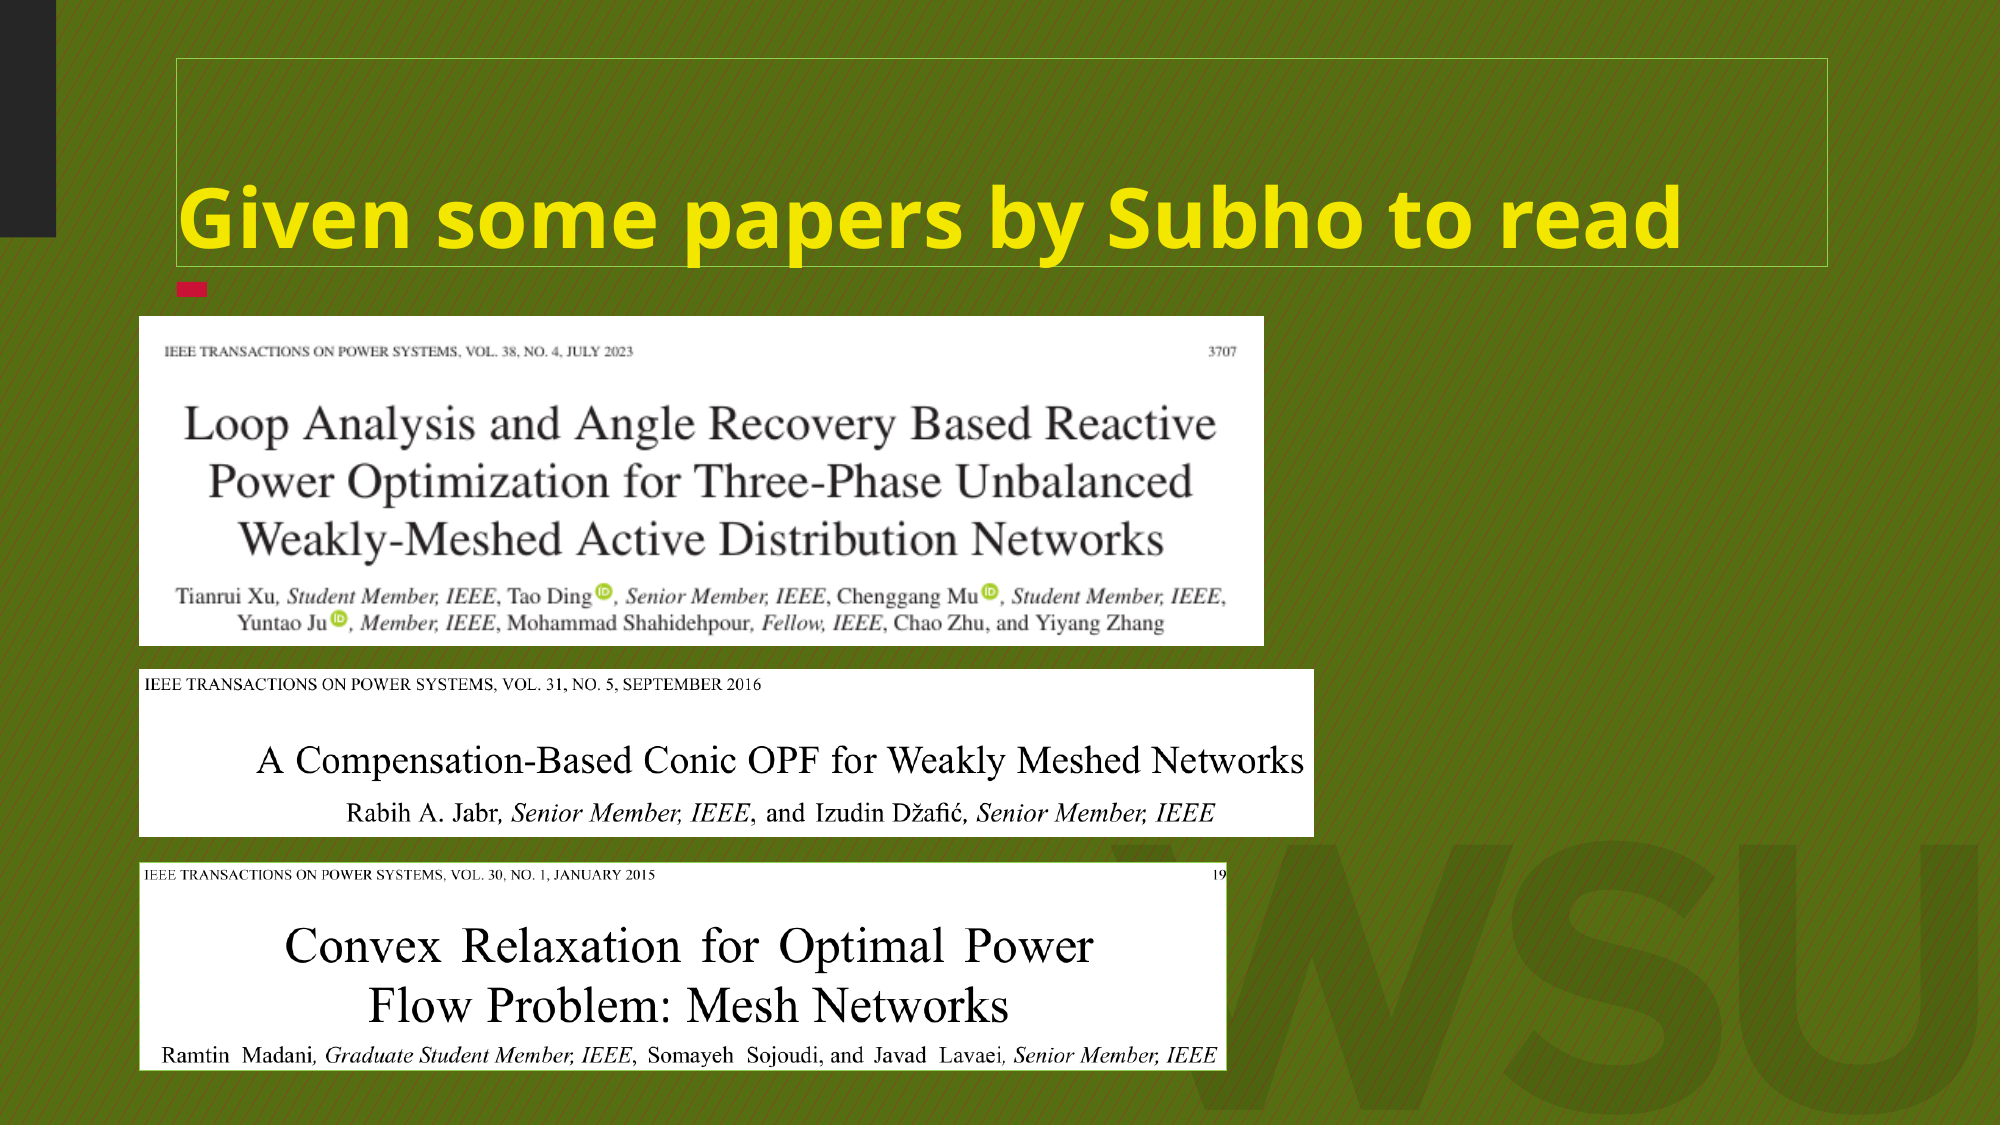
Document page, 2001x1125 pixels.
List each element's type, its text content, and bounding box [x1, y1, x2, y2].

picture [1109, 840, 1979, 1115]
picture [139, 316, 1264, 647]
picture [139, 669, 1314, 837]
title Given some papers by Subho to read [176, 58, 1828, 267]
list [139, 862, 1227, 1071]
